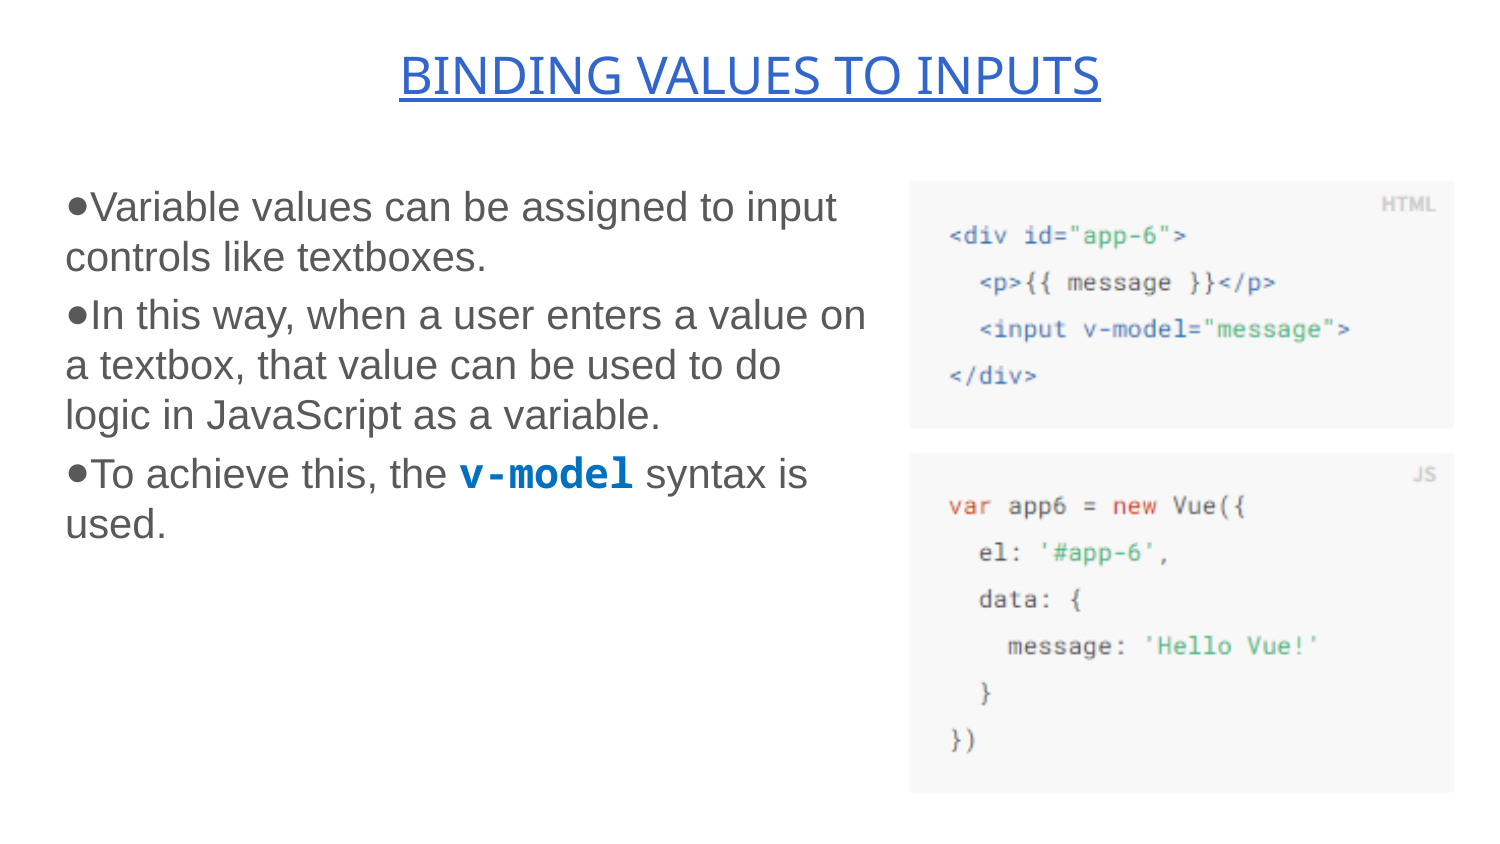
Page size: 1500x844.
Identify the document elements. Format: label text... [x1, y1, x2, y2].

picture [899, 171, 1463, 798]
title BINDING VALUES TO INPUTS [0, 37, 1500, 110]
subtitle Variable values can be assigned to input controls like textboxes. In this way, when a user enters a value on a textbox, that value can be used to do logic in JavaScript as a variable. To achieve this, the v-model syntax is used. [50, 171, 888, 835]
